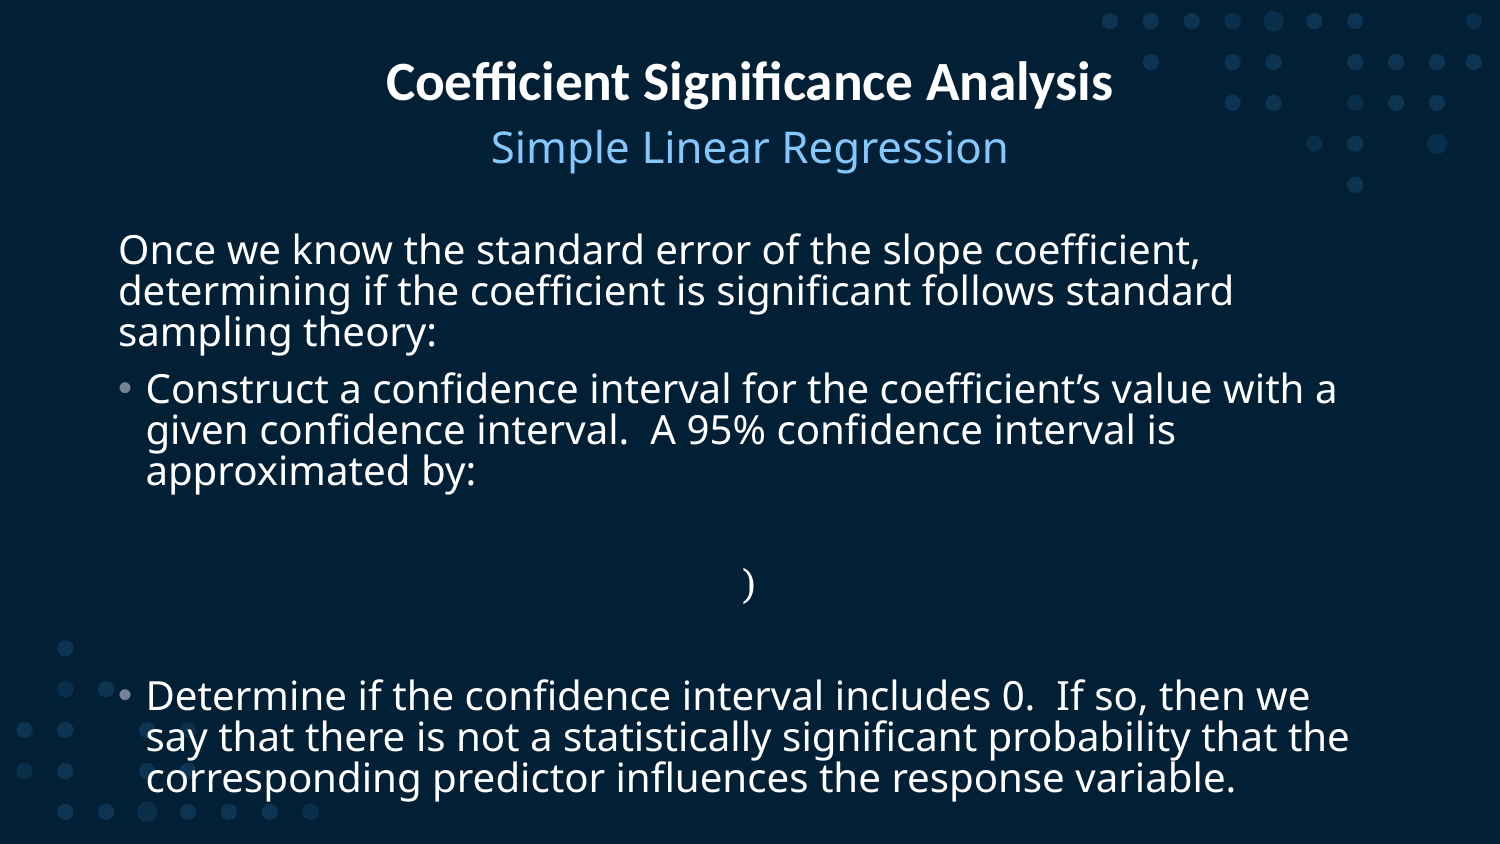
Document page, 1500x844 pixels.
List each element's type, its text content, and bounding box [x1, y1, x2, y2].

list Simple Linear Regression [103, 120, 1397, 196]
title Coefficient Significance Analysis [103, 44, 1397, 120]
